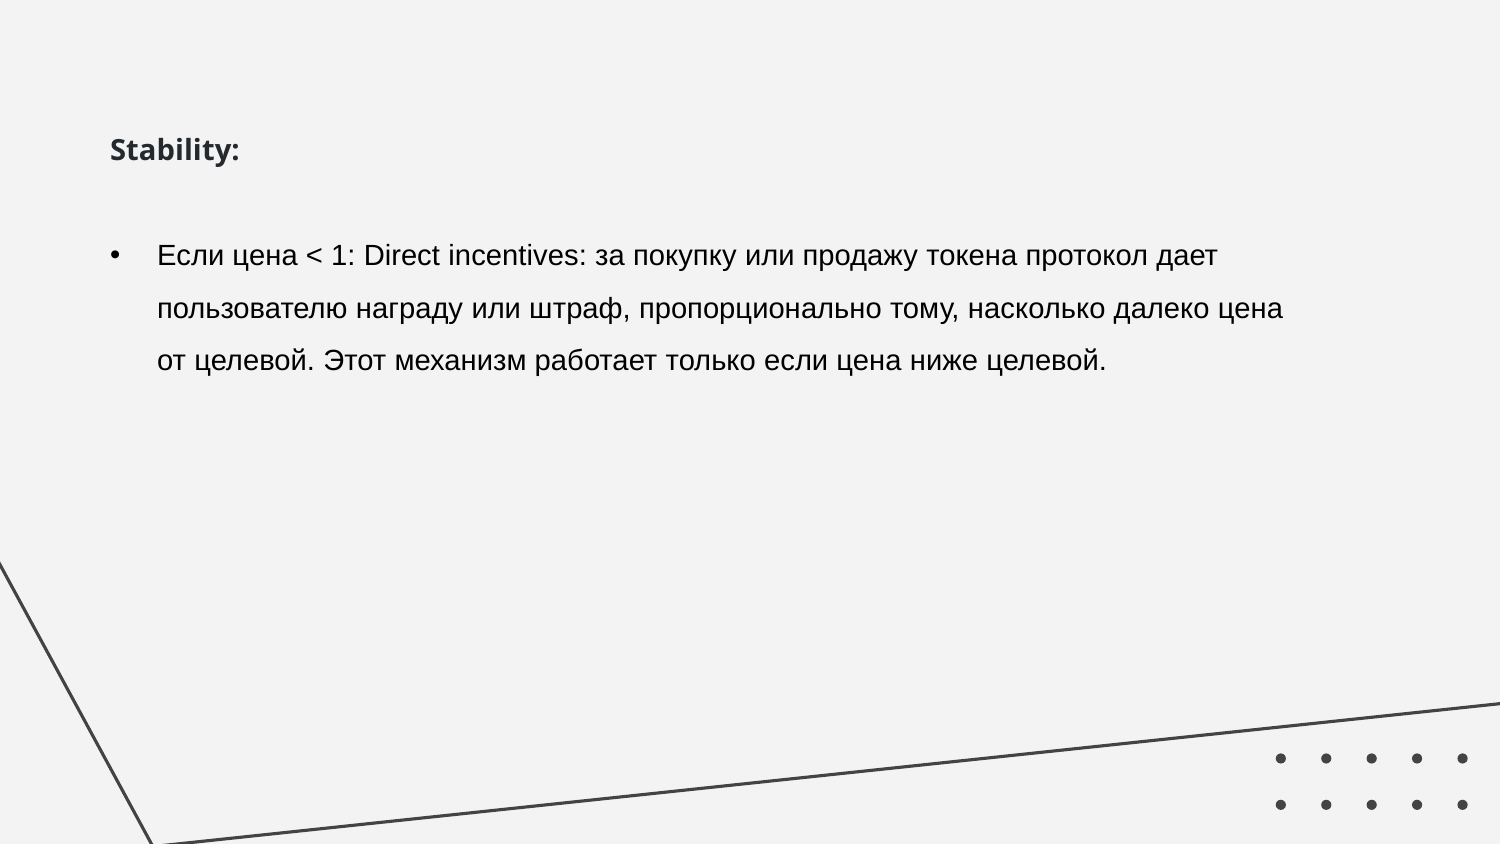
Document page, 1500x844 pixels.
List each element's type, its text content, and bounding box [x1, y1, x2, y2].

text_box Stability: Если цена < 1: Direct incentives: за покупку или продажу токена протокол дает пользователю награду или штраф, пропорционально тому, насколько далеко цена от целевой. Этот механизм работает только если цена ниже целевой. [95, 106, 1332, 384]
